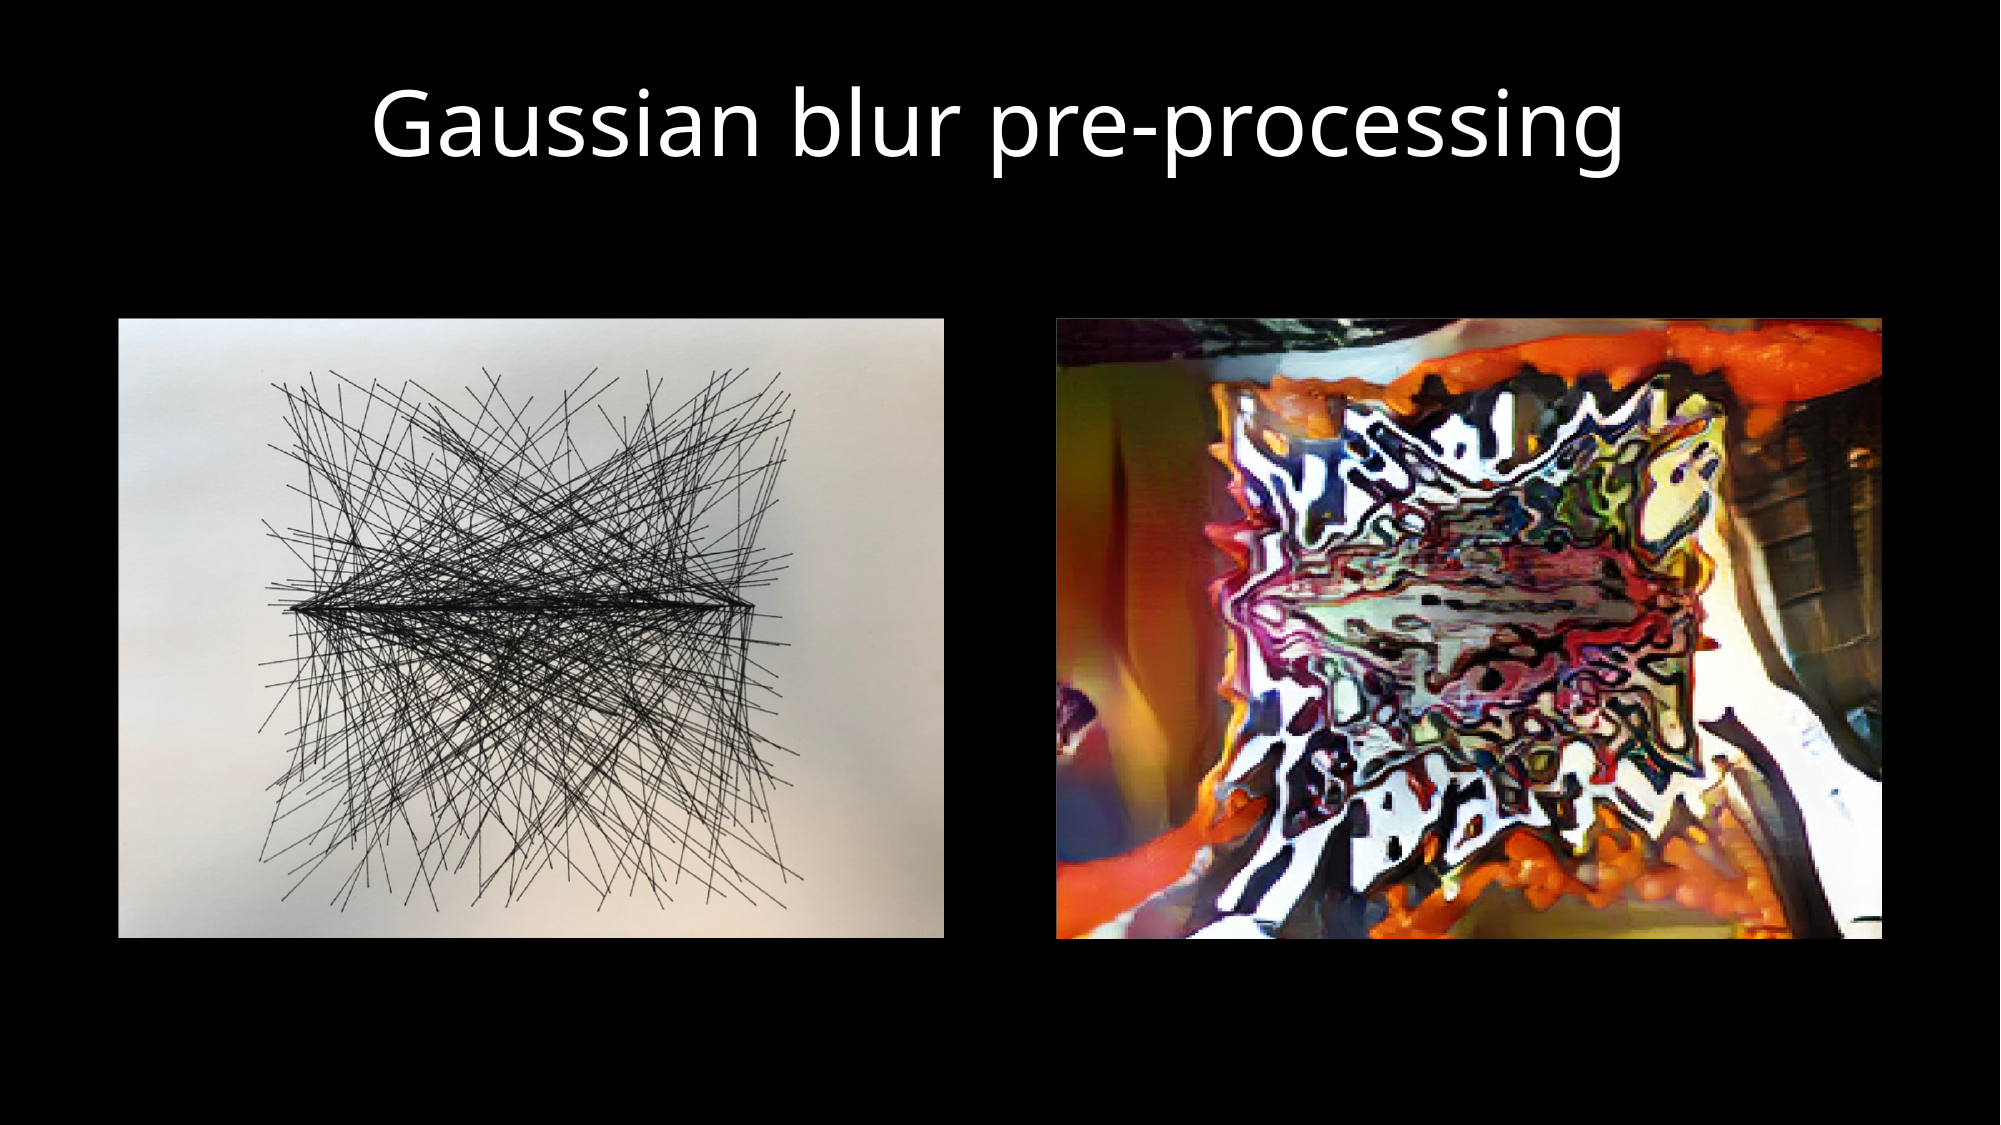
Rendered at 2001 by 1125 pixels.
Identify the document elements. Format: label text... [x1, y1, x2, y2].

title Gaussian blur pre-processing [137, 18, 1863, 236]
picture [1779, 319, 1882, 939]
picture [119, 215, 943, 1041]
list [1159, 215, 1779, 1041]
picture [1057, 319, 1159, 939]
